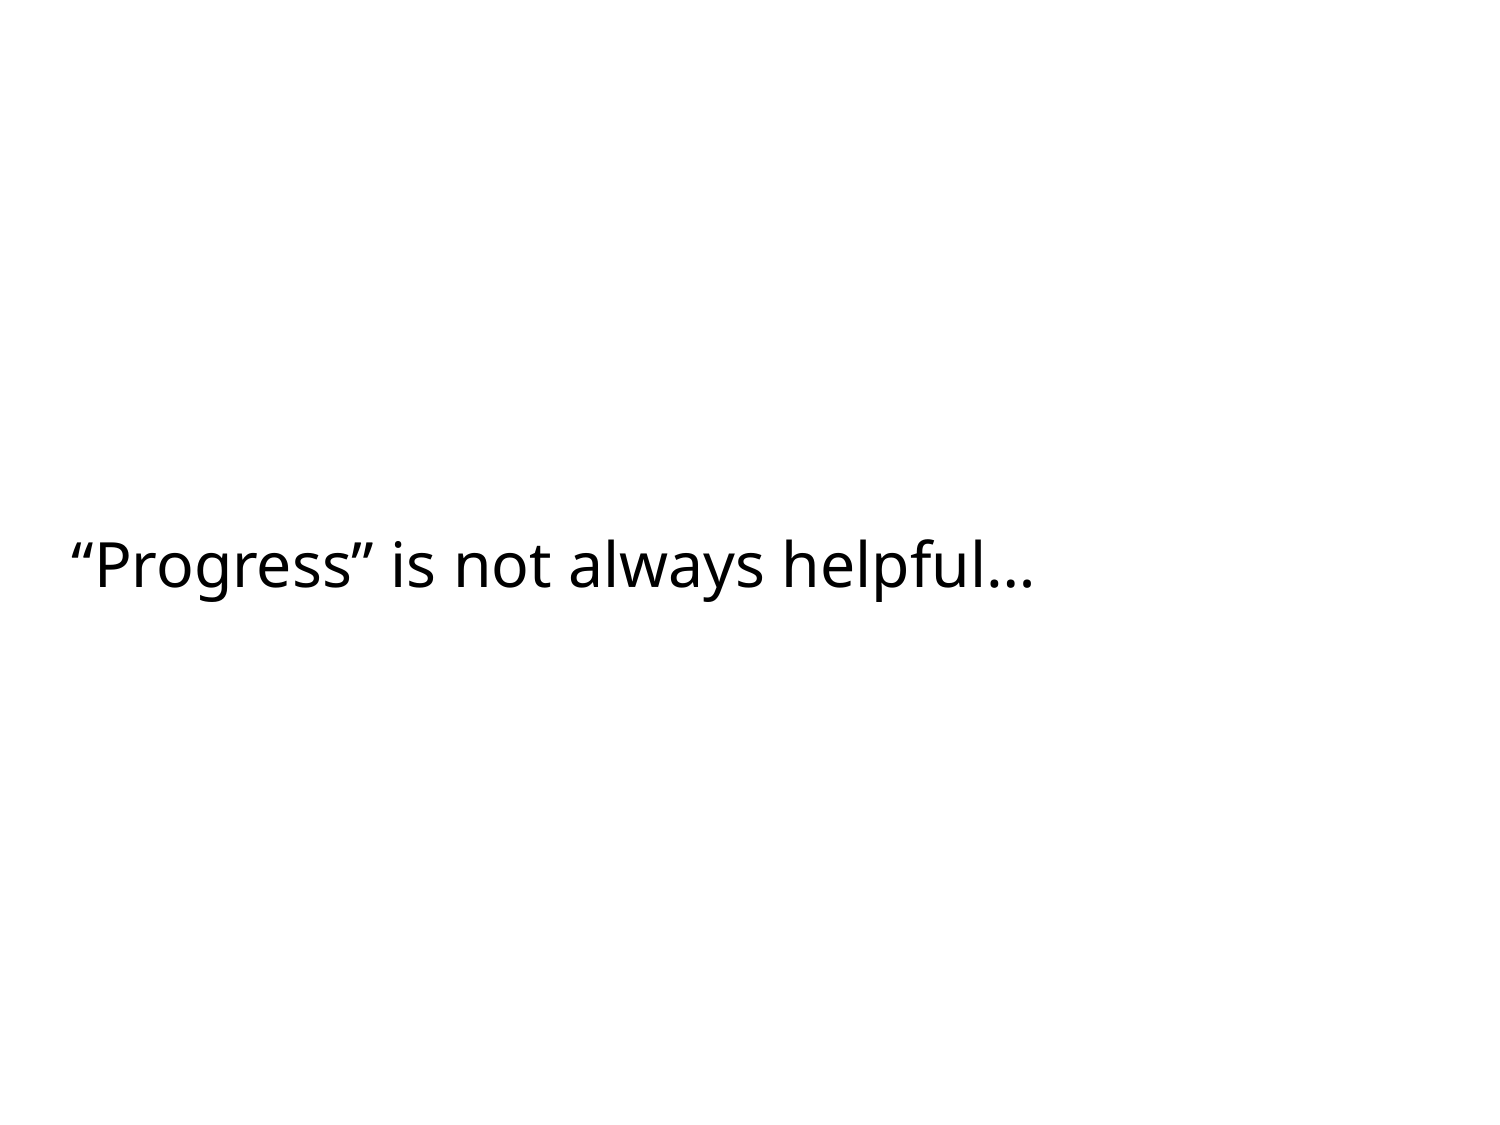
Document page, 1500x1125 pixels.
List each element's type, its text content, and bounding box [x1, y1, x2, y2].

title “Progress” is not always helpful… [65, 379, 1435, 746]
